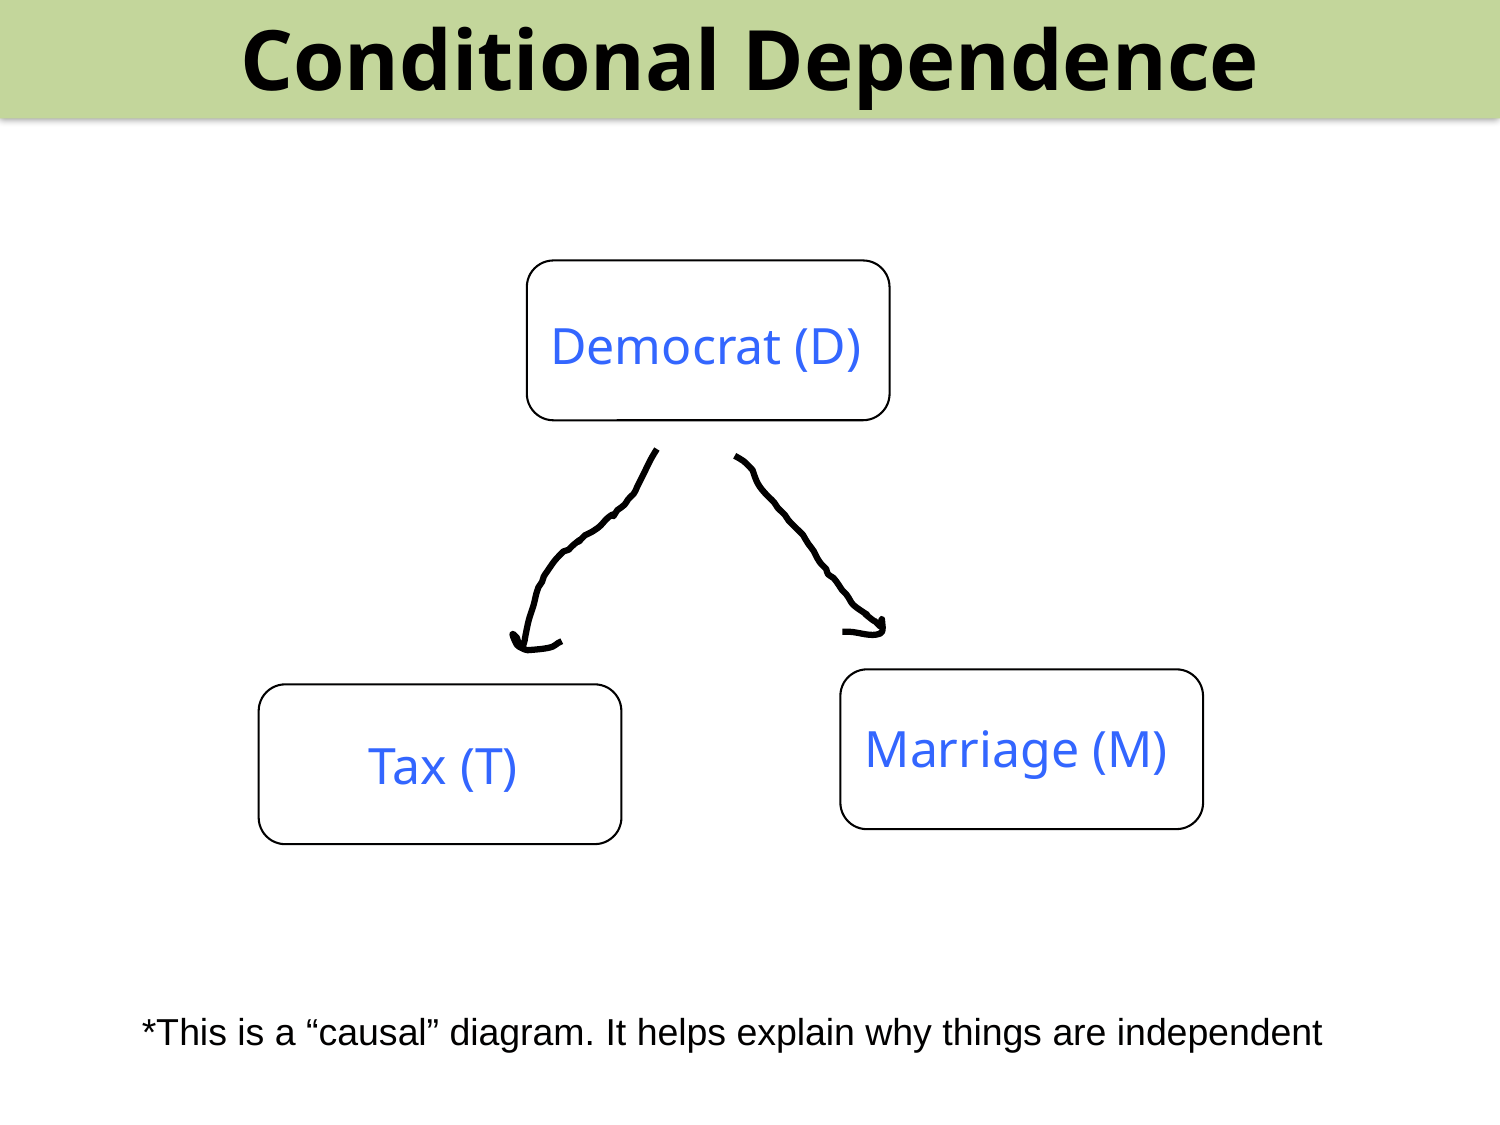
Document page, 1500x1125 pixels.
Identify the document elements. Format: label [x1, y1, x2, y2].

text_box [0, 0, 1500, 122]
text_box [773, 669, 1259, 830]
text_box [512, 449, 657, 651]
text_box [734, 455, 883, 635]
text_box [463, 260, 949, 421]
text_box [127, 1000, 1339, 1061]
text_box [201, 684, 686, 845]
